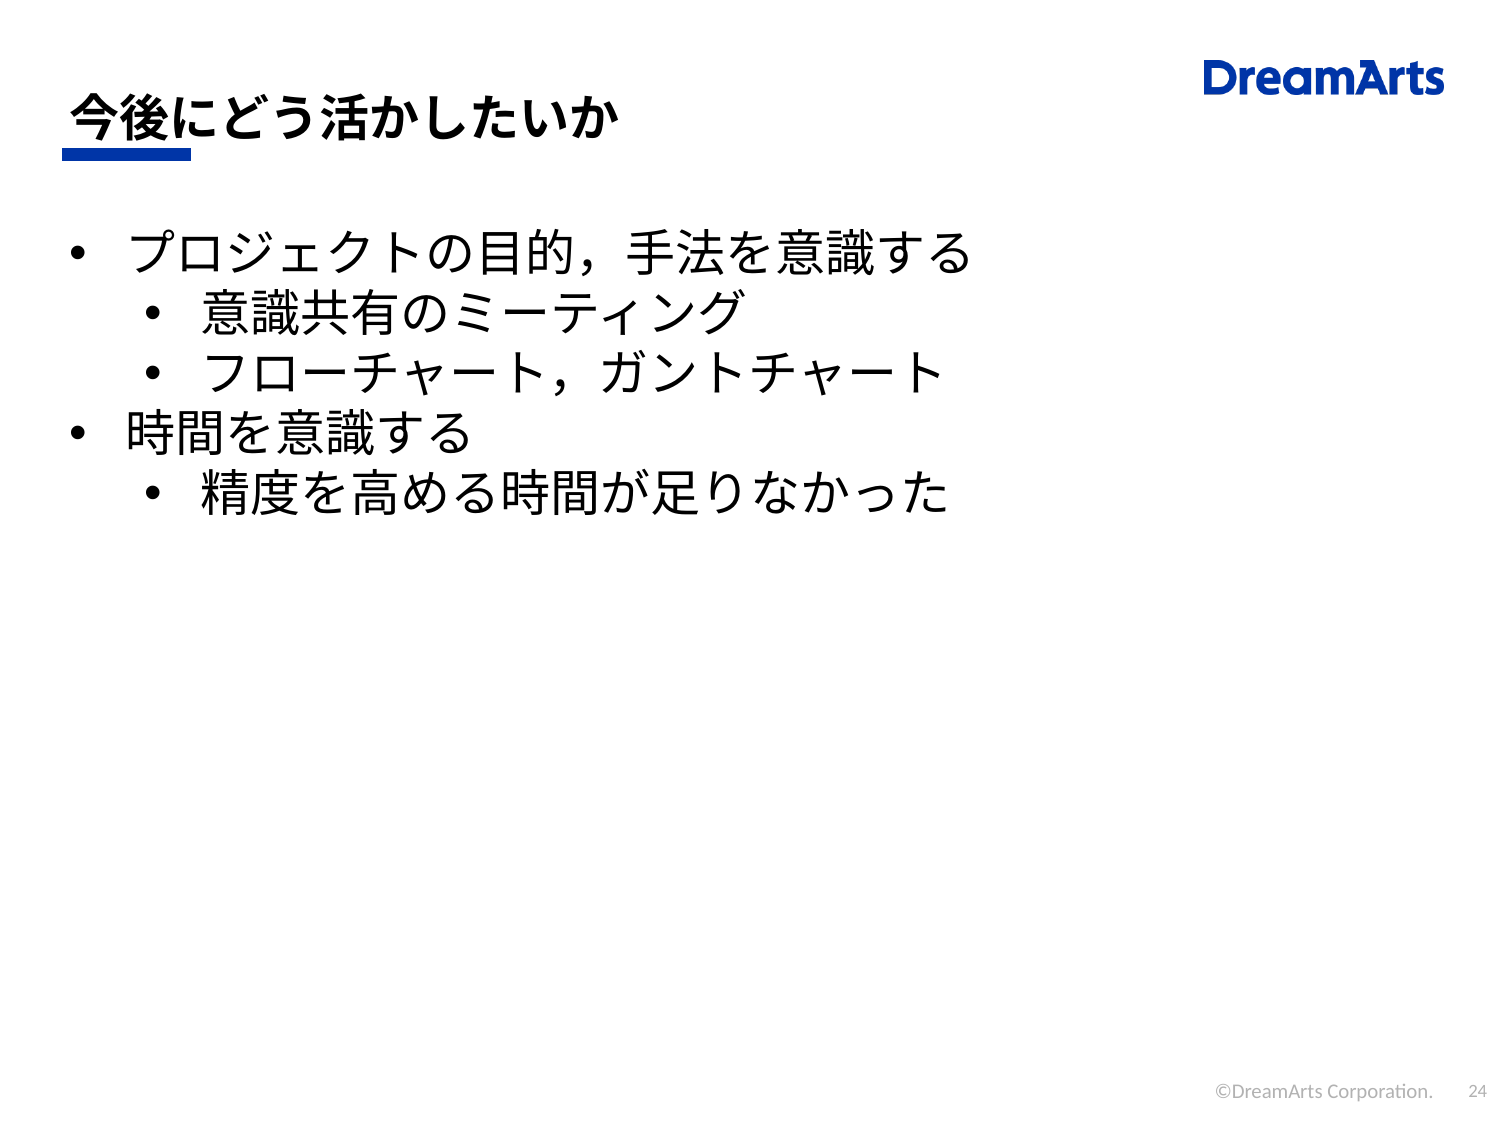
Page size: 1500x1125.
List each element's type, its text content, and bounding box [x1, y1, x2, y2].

title 今後にどう活かしたいか [54, 59, 1446, 171]
slide_number 24 [1443, 1069, 1500, 1111]
text_box プロジェクトの目的，手法を意識する 意識共有のミーティング フローチャート，ガントチャート 時間を意識する 精度を高める時間が足りなかった [54, 214, 1429, 650]
footer ©DreamArts Corporation. [1197, 1069, 1443, 1111]
